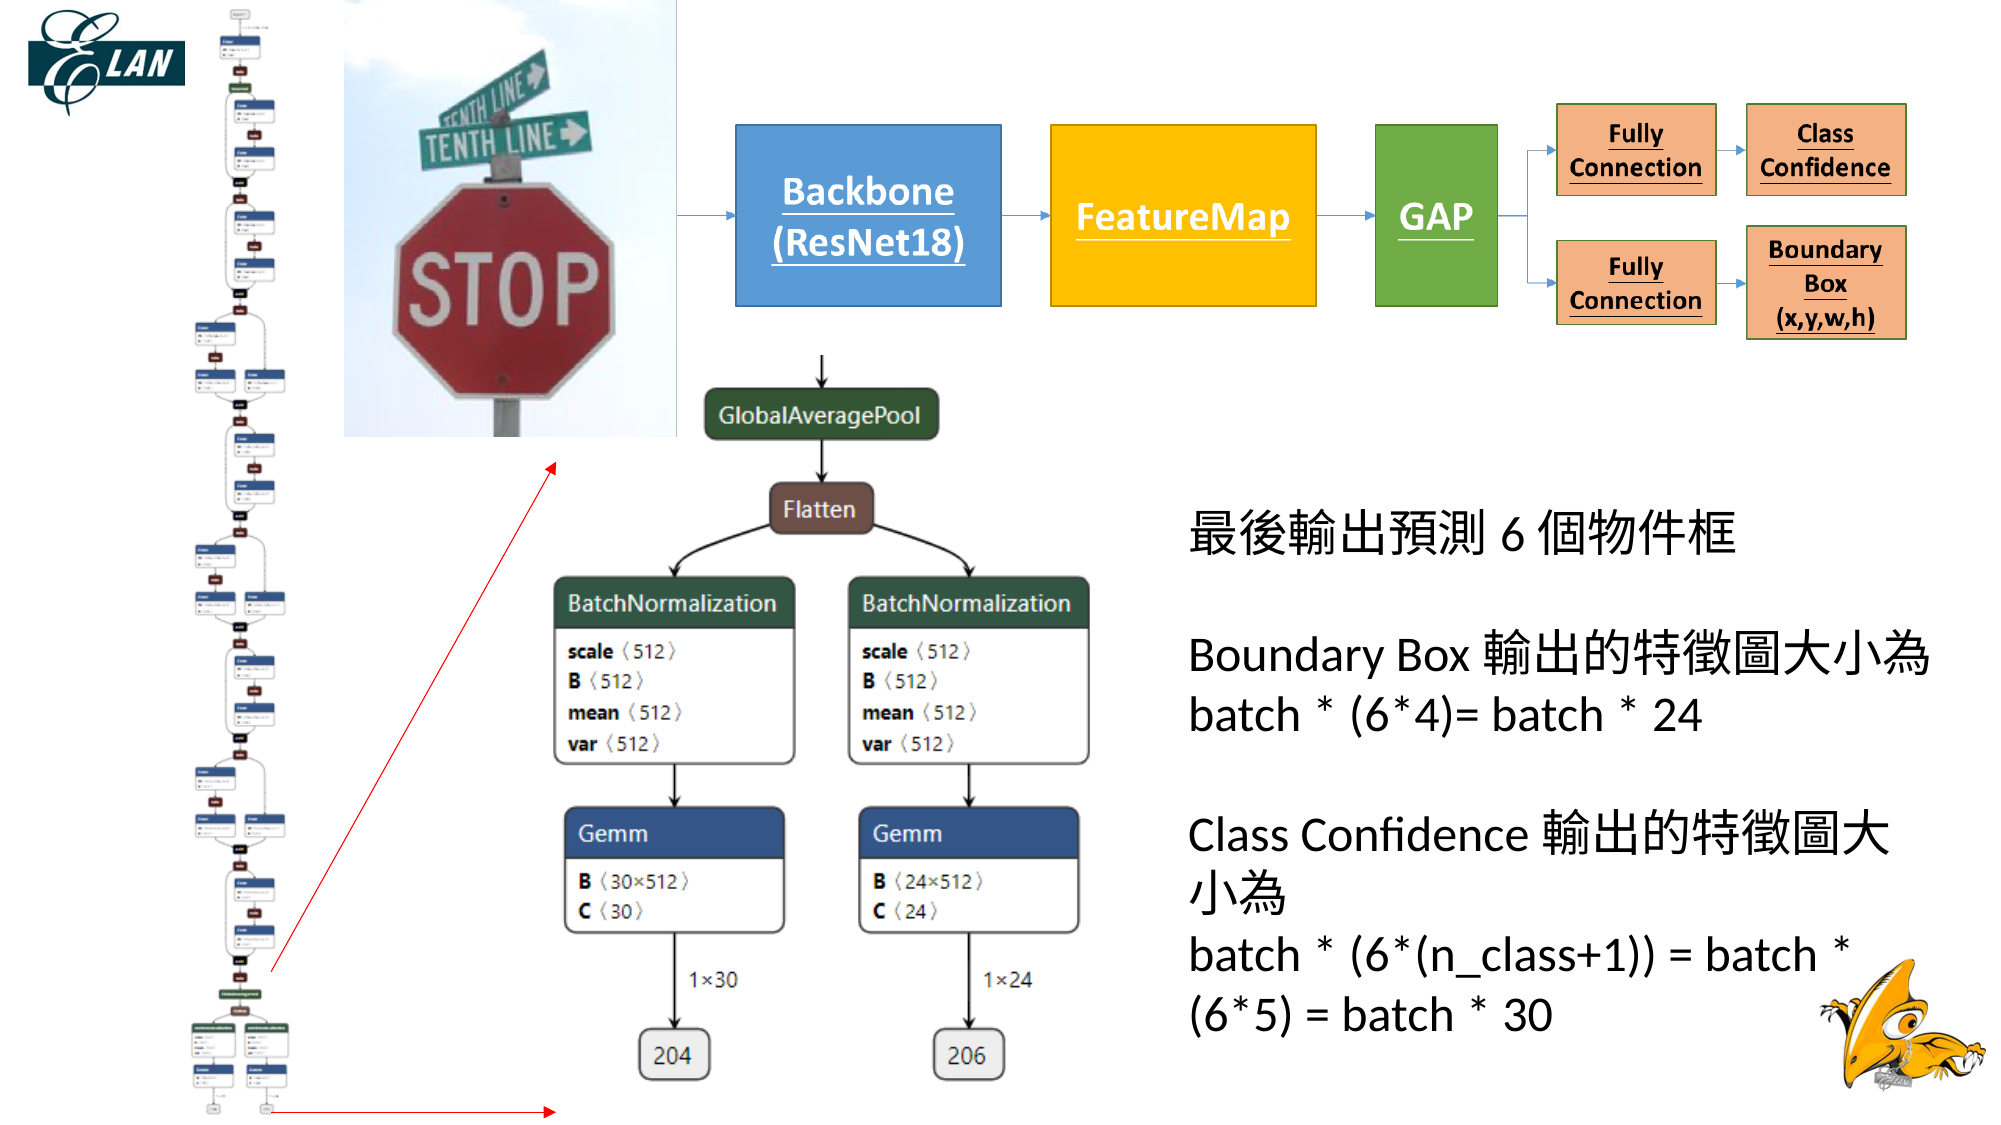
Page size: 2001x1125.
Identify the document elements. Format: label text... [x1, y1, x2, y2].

text_box 最後輸出預測6個物件框 Boundary Box輸出的特徵圖大小為 batch * (6*4)= batch * 24 Class Confidence輸出的特徵圖大小為 batch * (6*(n_class+1)) = batch * (6*5) = batch * 30 [1173, 494, 1949, 1049]
picture [0, 0, 2001, 1125]
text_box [271, 461, 557, 972]
